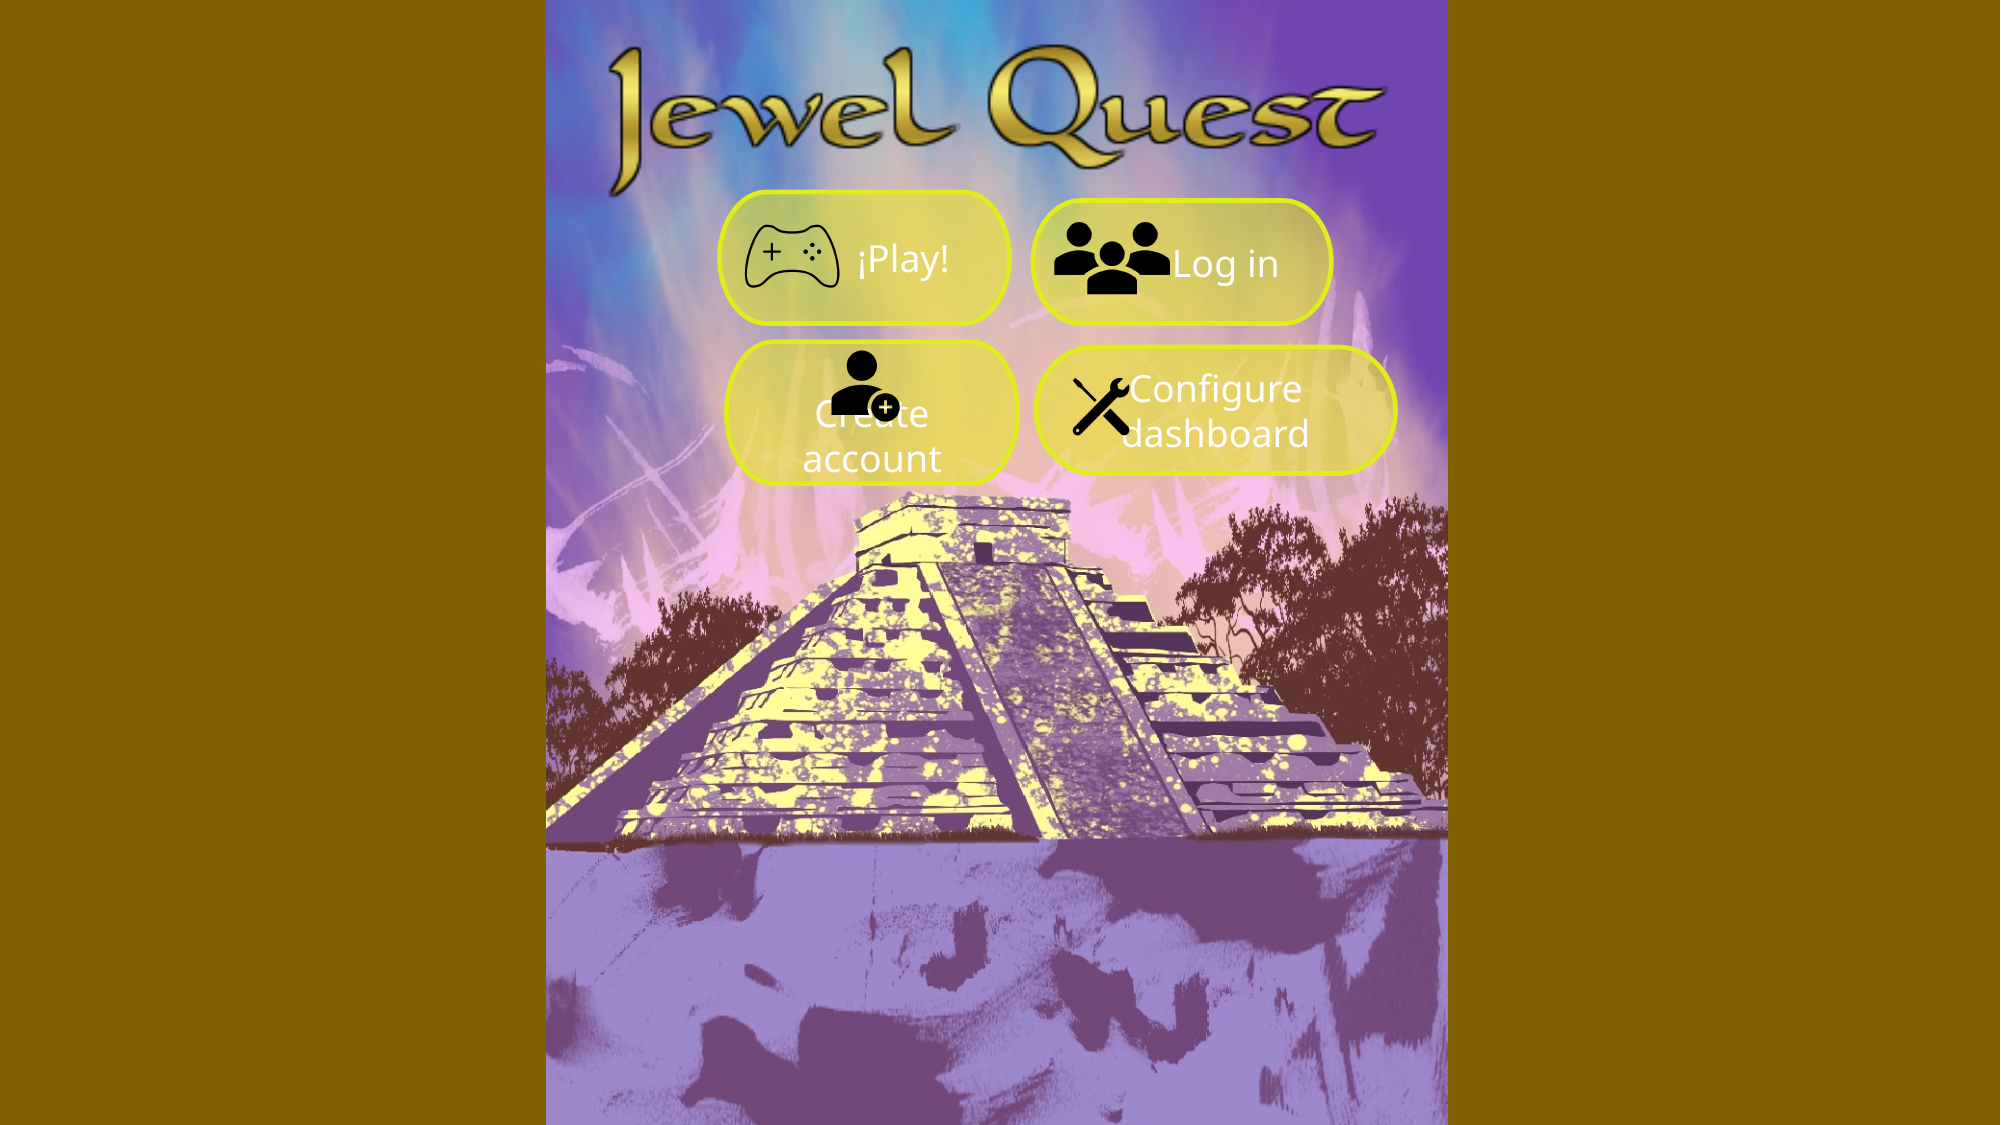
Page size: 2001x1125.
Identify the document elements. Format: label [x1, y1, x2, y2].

picture [546, 0, 1448, 1125]
